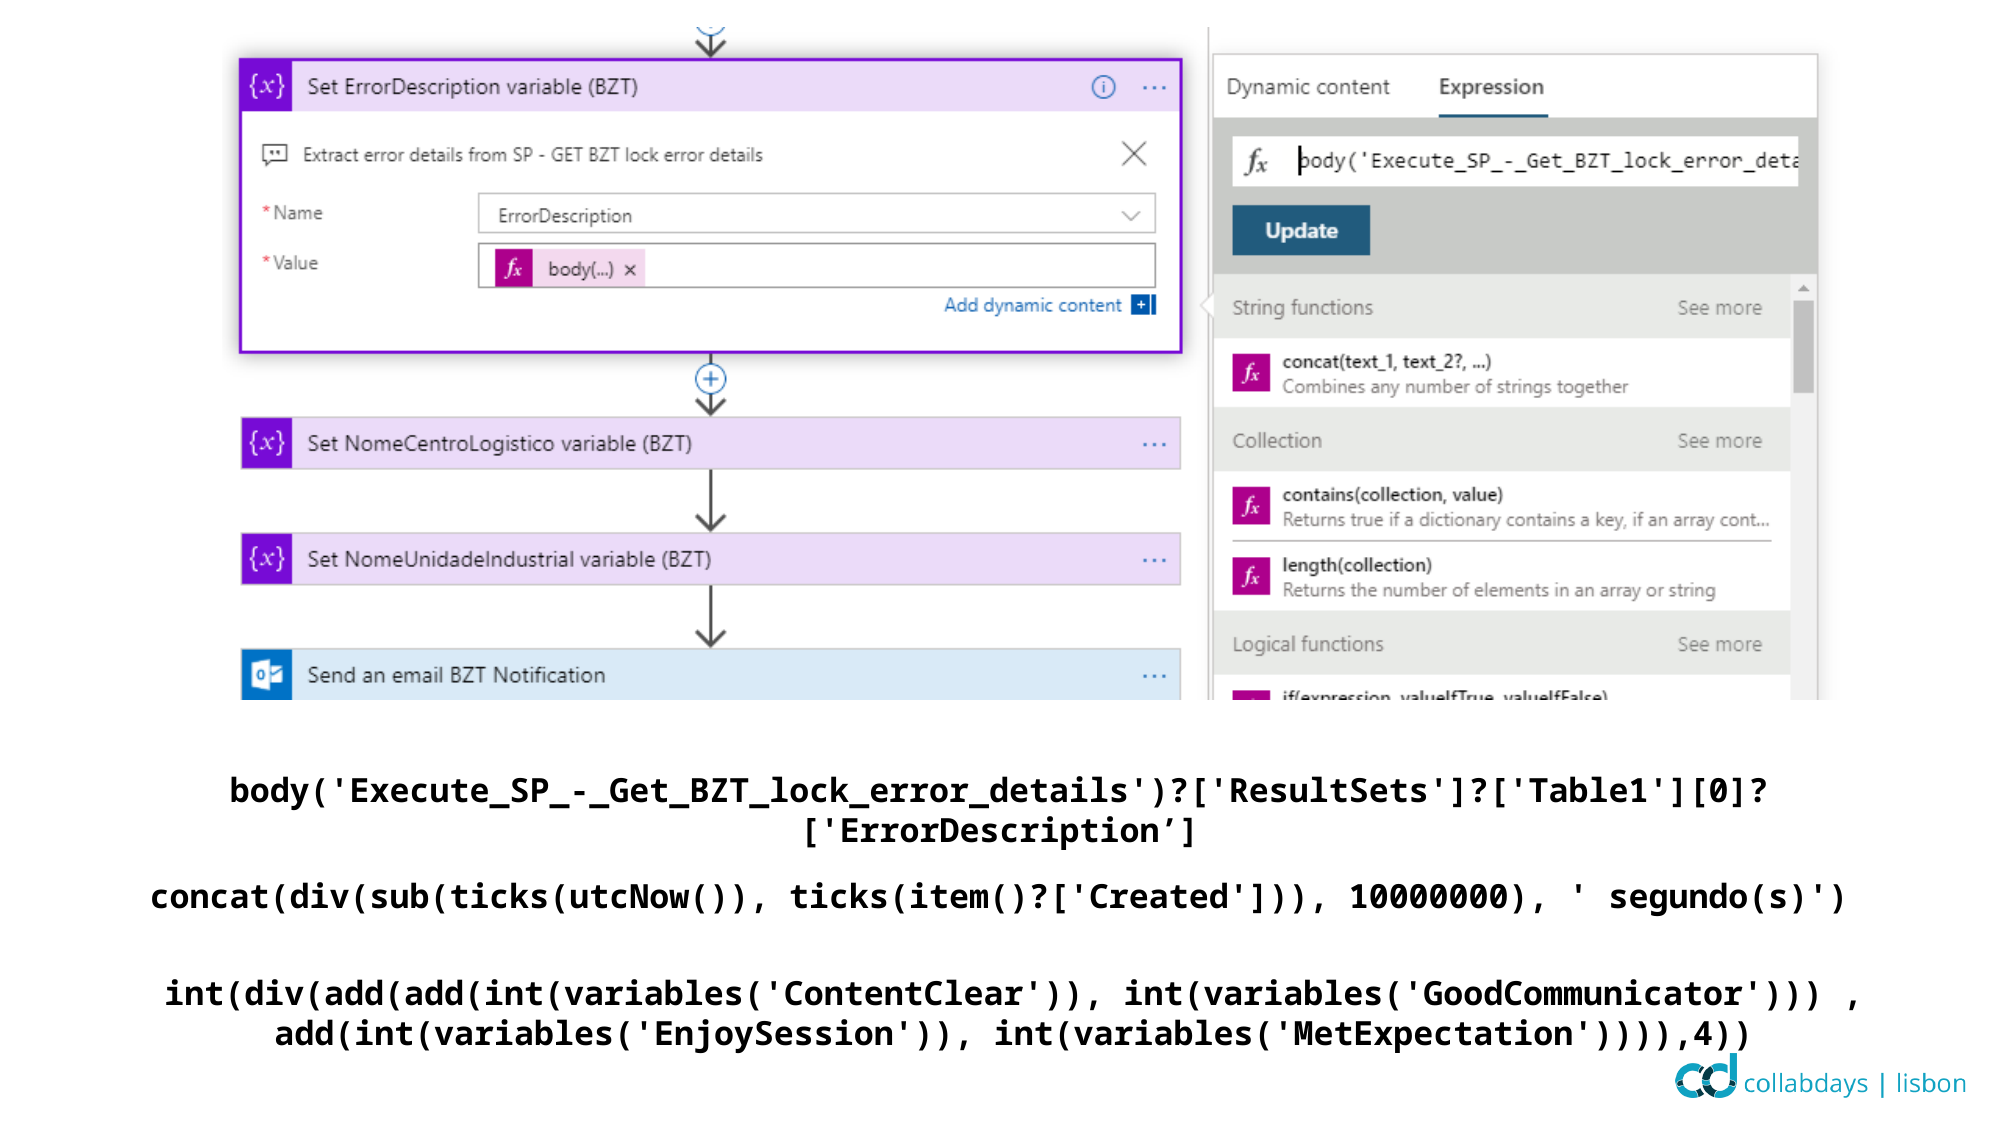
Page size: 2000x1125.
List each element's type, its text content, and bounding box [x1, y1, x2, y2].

text_box concat(div(sub(ticks(utcNow()), ticks(item()?['Created'])), 10000000), ' segundo(s)') [119, 867, 1880, 923]
picture [1675, 1053, 1966, 1098]
picture [221, 27, 1861, 700]
text_box body('Execute_SP_-_Get_BZT_lock_error_details')?['ResultSets']?['Table1'][0]?['ErrorDescription’] [70, 761, 1929, 857]
text_box int(div(add(add(int(variables('ContentClear')), int(variables('GoodCommunicator'))) , add(int(variables('EnjoySession')), int(variables('MetExpectation')))),4)) [99, 964, 1929, 1060]
